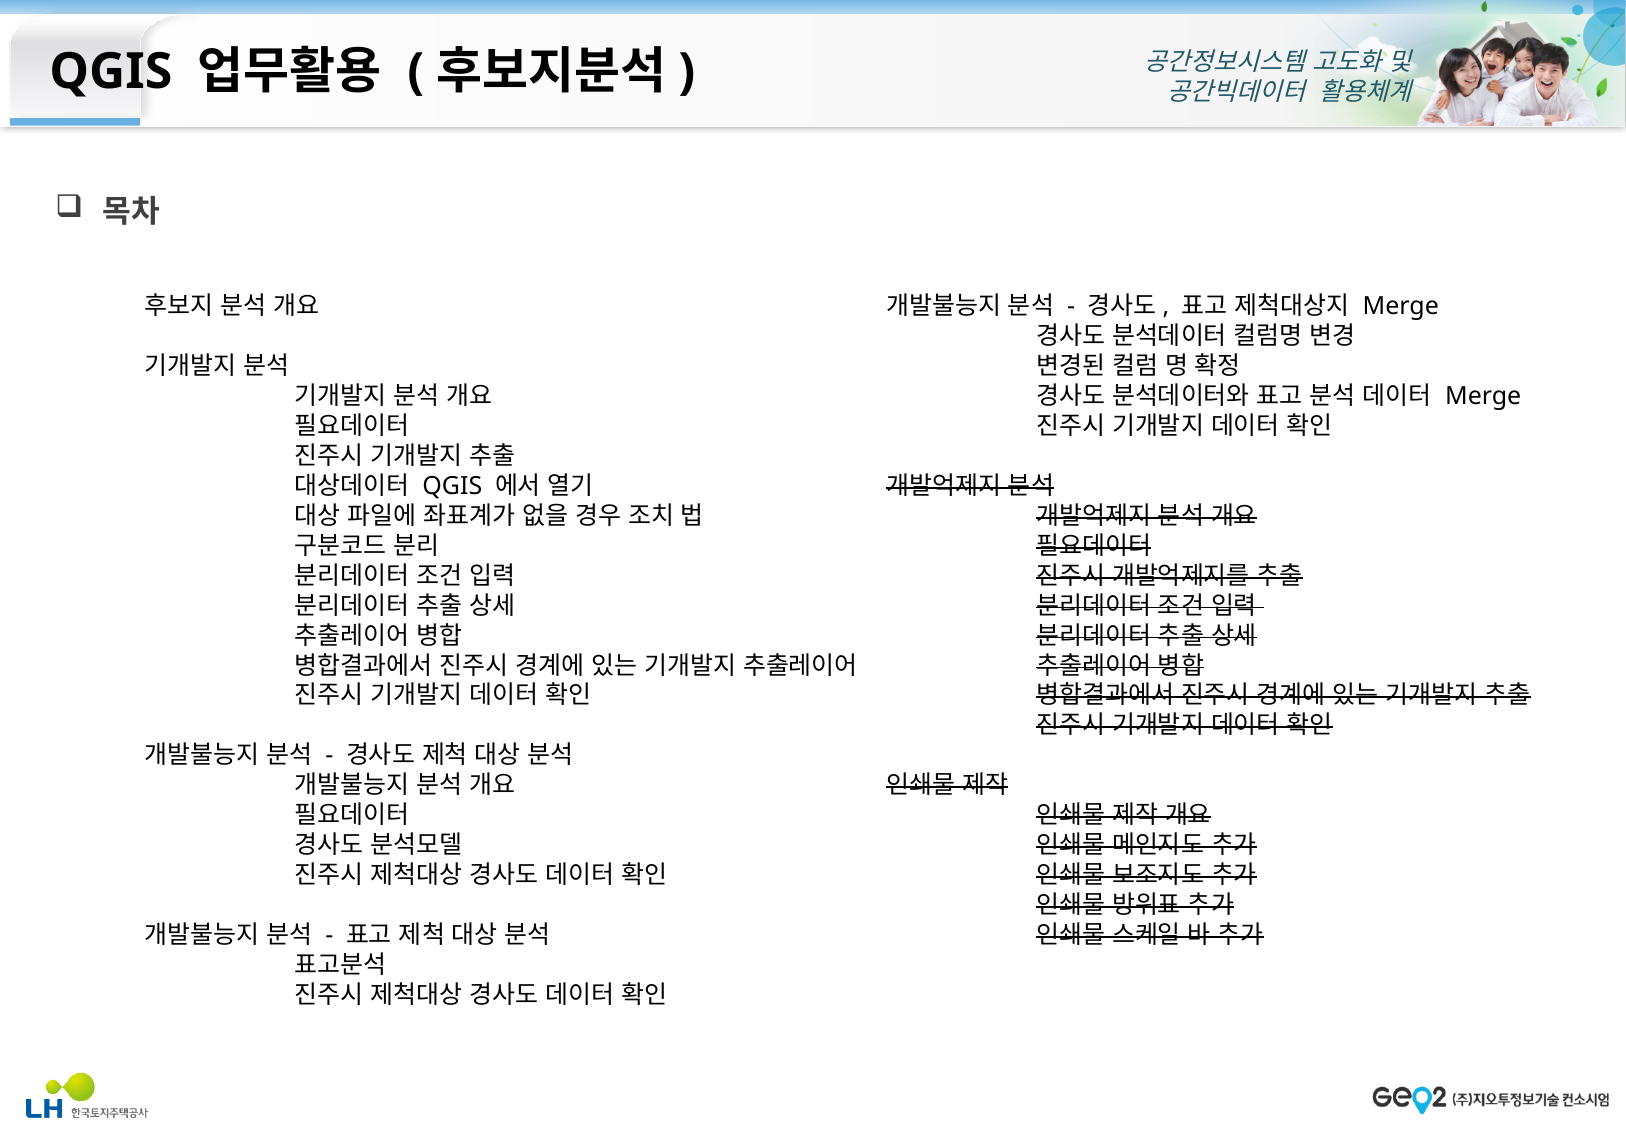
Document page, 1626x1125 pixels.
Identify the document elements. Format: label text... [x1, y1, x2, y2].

text_box 목차 [38, 159, 1577, 242]
picture [1367, 1084, 1612, 1116]
text_box 개발불능지 분석 - 경사도, 표고 제척대상지 Merge 경사도 분석데이터 컬럼명 변경 변경된 컬럼 명 확정 경사도 분석데이터와 표고 분석 데이터 Merge 진주시 기개발지 데이터 확인 개발억제지 분석 개발억제지 분석 개요 필요데이터 진주시 개발억제지를 추출 분리데이터 조건 입력 분리데이터 추출 상세 추출레이어 병합 병합결과에서 진주시 경계에 있는 기개발지 추출 진주시 기개발지 데이터 확인 인쇄물 제작 인쇄물 제작 개요 인쇄물 메인지도 추가 인쇄물 보조지도 추가 인쇄물 방위표 추가 인쇄물 스케일 바 추가 [871, 282, 1625, 986]
picture [0, 1, 199, 126]
picture [1284, 0, 1625, 126]
text_box 후보지 분석 개요 기개발지 분석 기개발지 분석 개요 필요데이터 진주시 기개발지 추출 대상데이터 QGIS 에서 열기 대상 파일에 좌표계가 없을 경우 조치 법 구분코드 분리 분리데이터 조건 입력 분리데이터 추출 상세 추출레이어 병합 병합결과에서 진주시 경계에 있는 기개발지 추출레이어 진주시 기개발지 데이터 확인 개발불능지 분석 - 경사도 제척 대상 분석 개발불능지 분석 개요 필요데이터 경사도 분석모델 진주시 제척대상 경사도 데이터 확인 개발불능지 분석 - 표고 제척 대상 분석 표고분석 진주시 제척대상 경사도 데이터 확인 [129, 282, 1347, 1046]
picture [0, 1066, 175, 1124]
